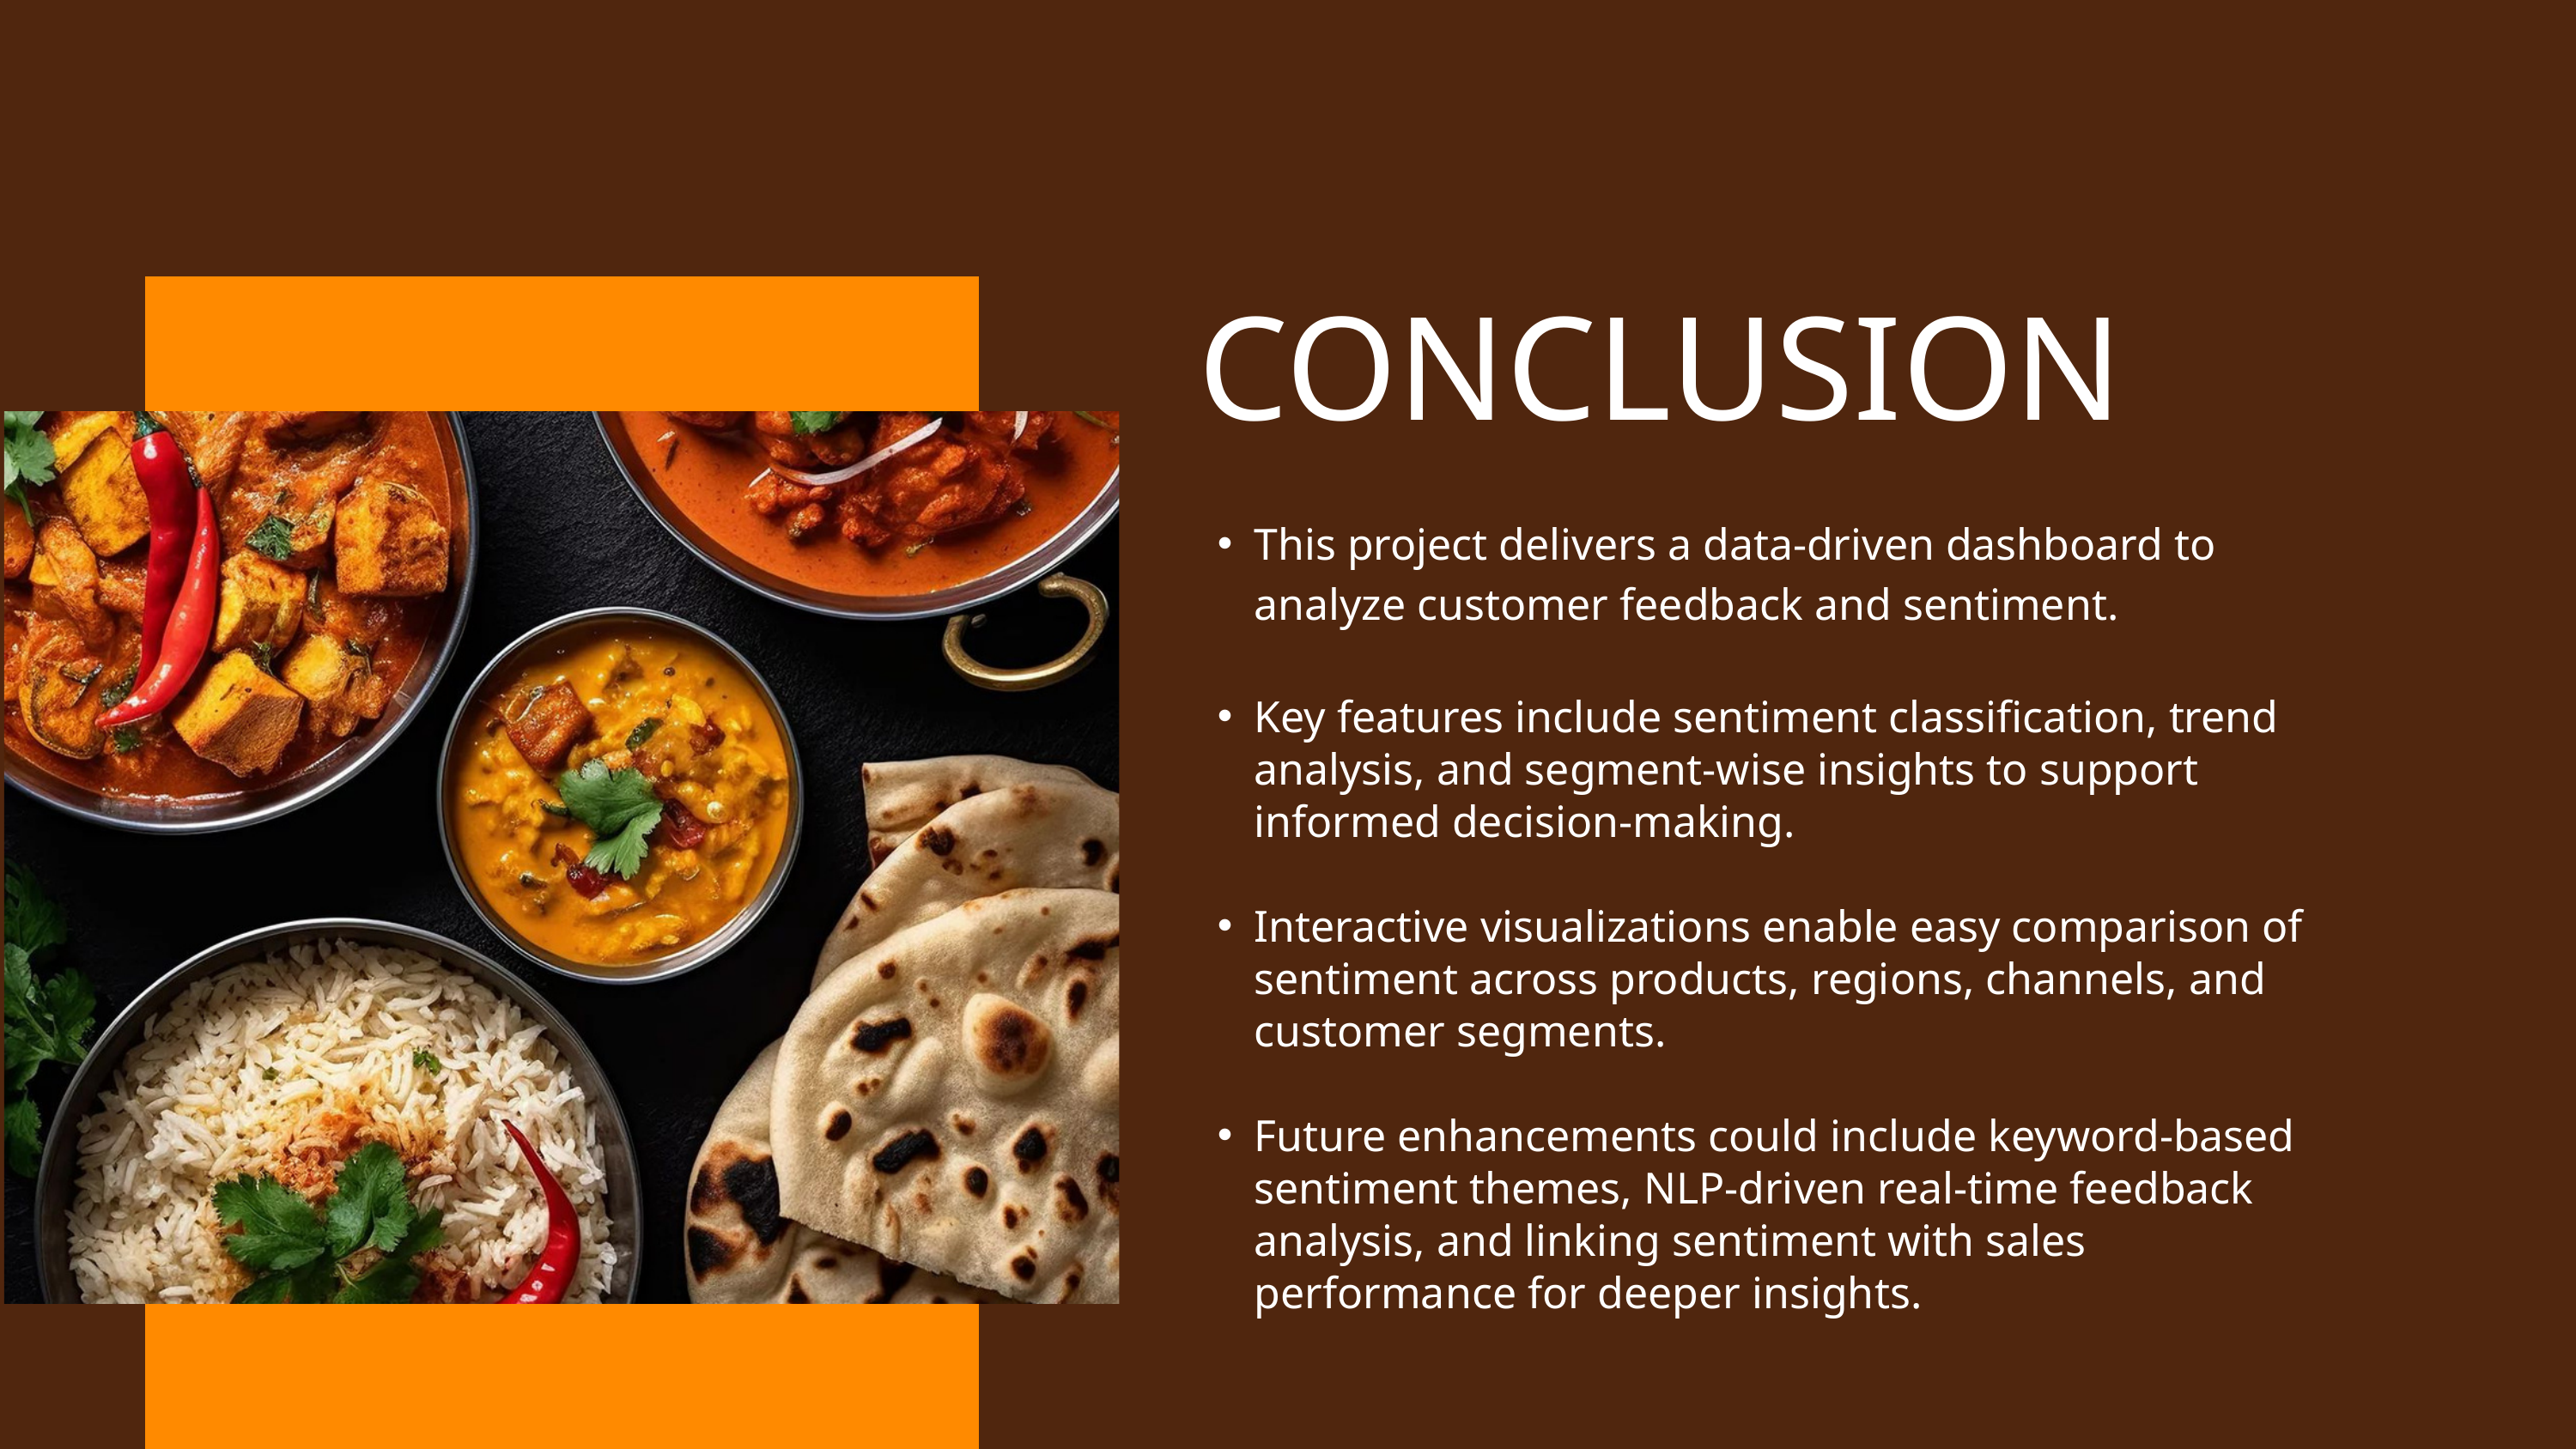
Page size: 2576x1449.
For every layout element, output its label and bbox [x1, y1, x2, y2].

text_box [0, 0, 2576, 1449]
text_box [144, 276, 979, 1449]
